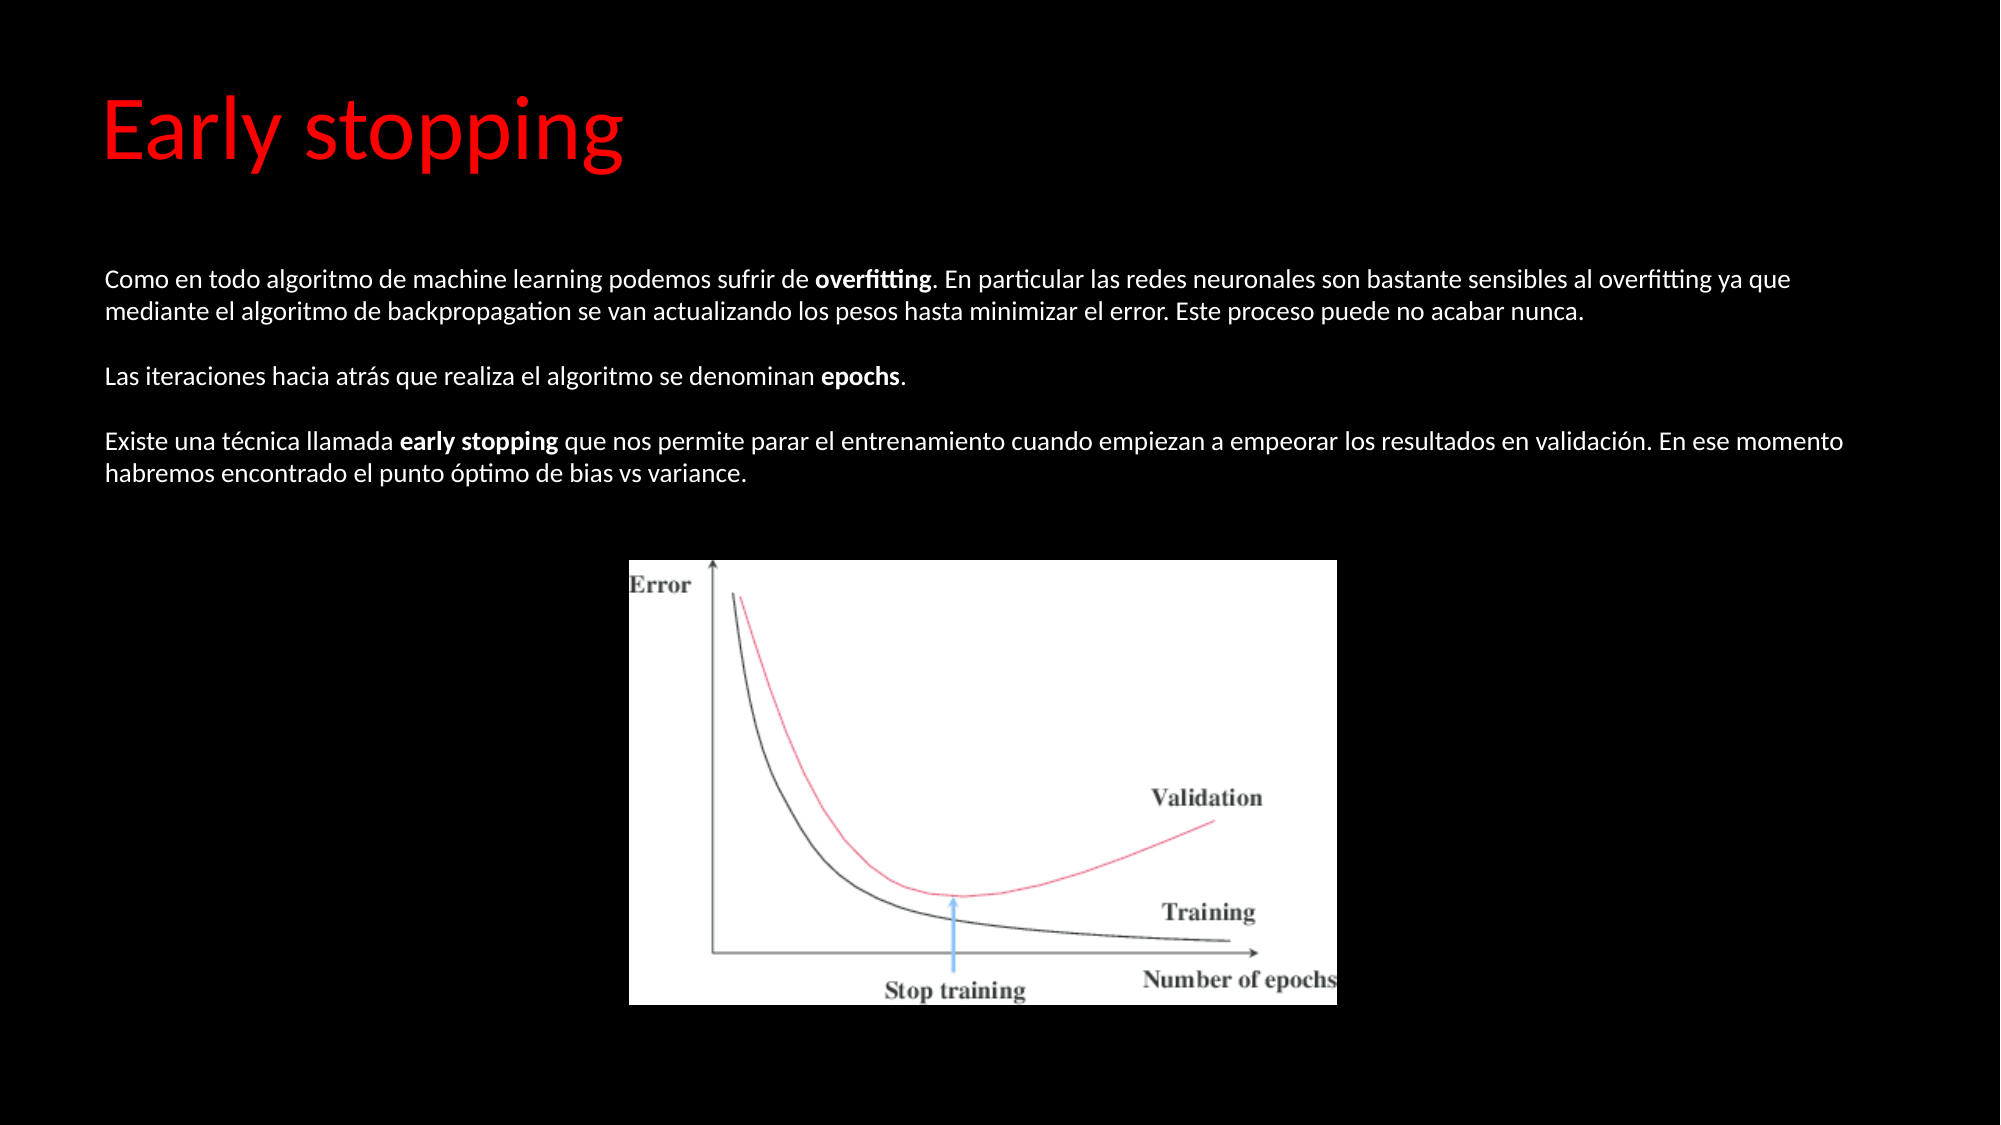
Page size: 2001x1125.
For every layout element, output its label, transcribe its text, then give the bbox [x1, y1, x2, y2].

text_box Como en todo algoritmo de machine learning podemos sufrir de overfitting. En particular las redes neuronales son bastante sensibles al overfitting ya que mediante el algoritmo de backpropagation se van actualizando los pesos hasta minimizar el error. Este proceso puede no acabar nunca. Las iteraciones hacia atrás que realiza el algoritmo se denominan epochs. Existe una técnica llamada early stopping que nos permite parar el entrenamiento cuando empiezan a empeorar los resultados en validación. En ese momento habremos encontrado el punto óptimo de bias vs variance. [89, 253, 1877, 497]
title Early stopping [86, 72, 1818, 190]
picture [628, 560, 1338, 1005]
